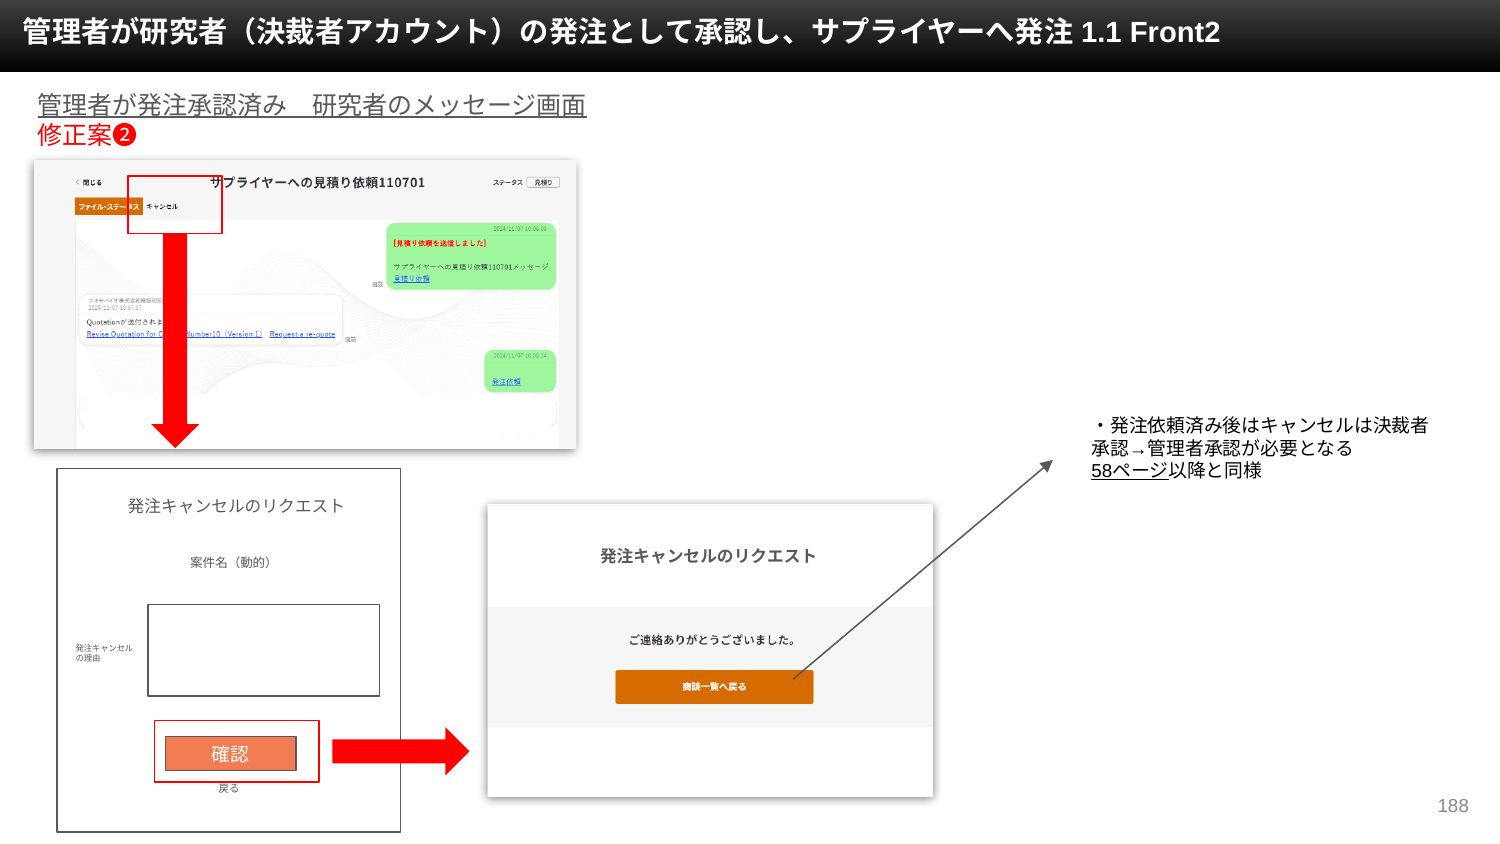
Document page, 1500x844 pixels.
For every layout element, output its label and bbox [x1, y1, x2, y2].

text_box [22, 75, 1430, 165]
picture [487, 503, 934, 798]
text_box [0, 0, 1500, 72]
text_box [1378, 782, 1481, 827]
text_box [1076, 398, 1459, 500]
picture [33, 160, 577, 449]
text_box [56, 468, 470, 833]
text_box [792, 459, 1054, 680]
